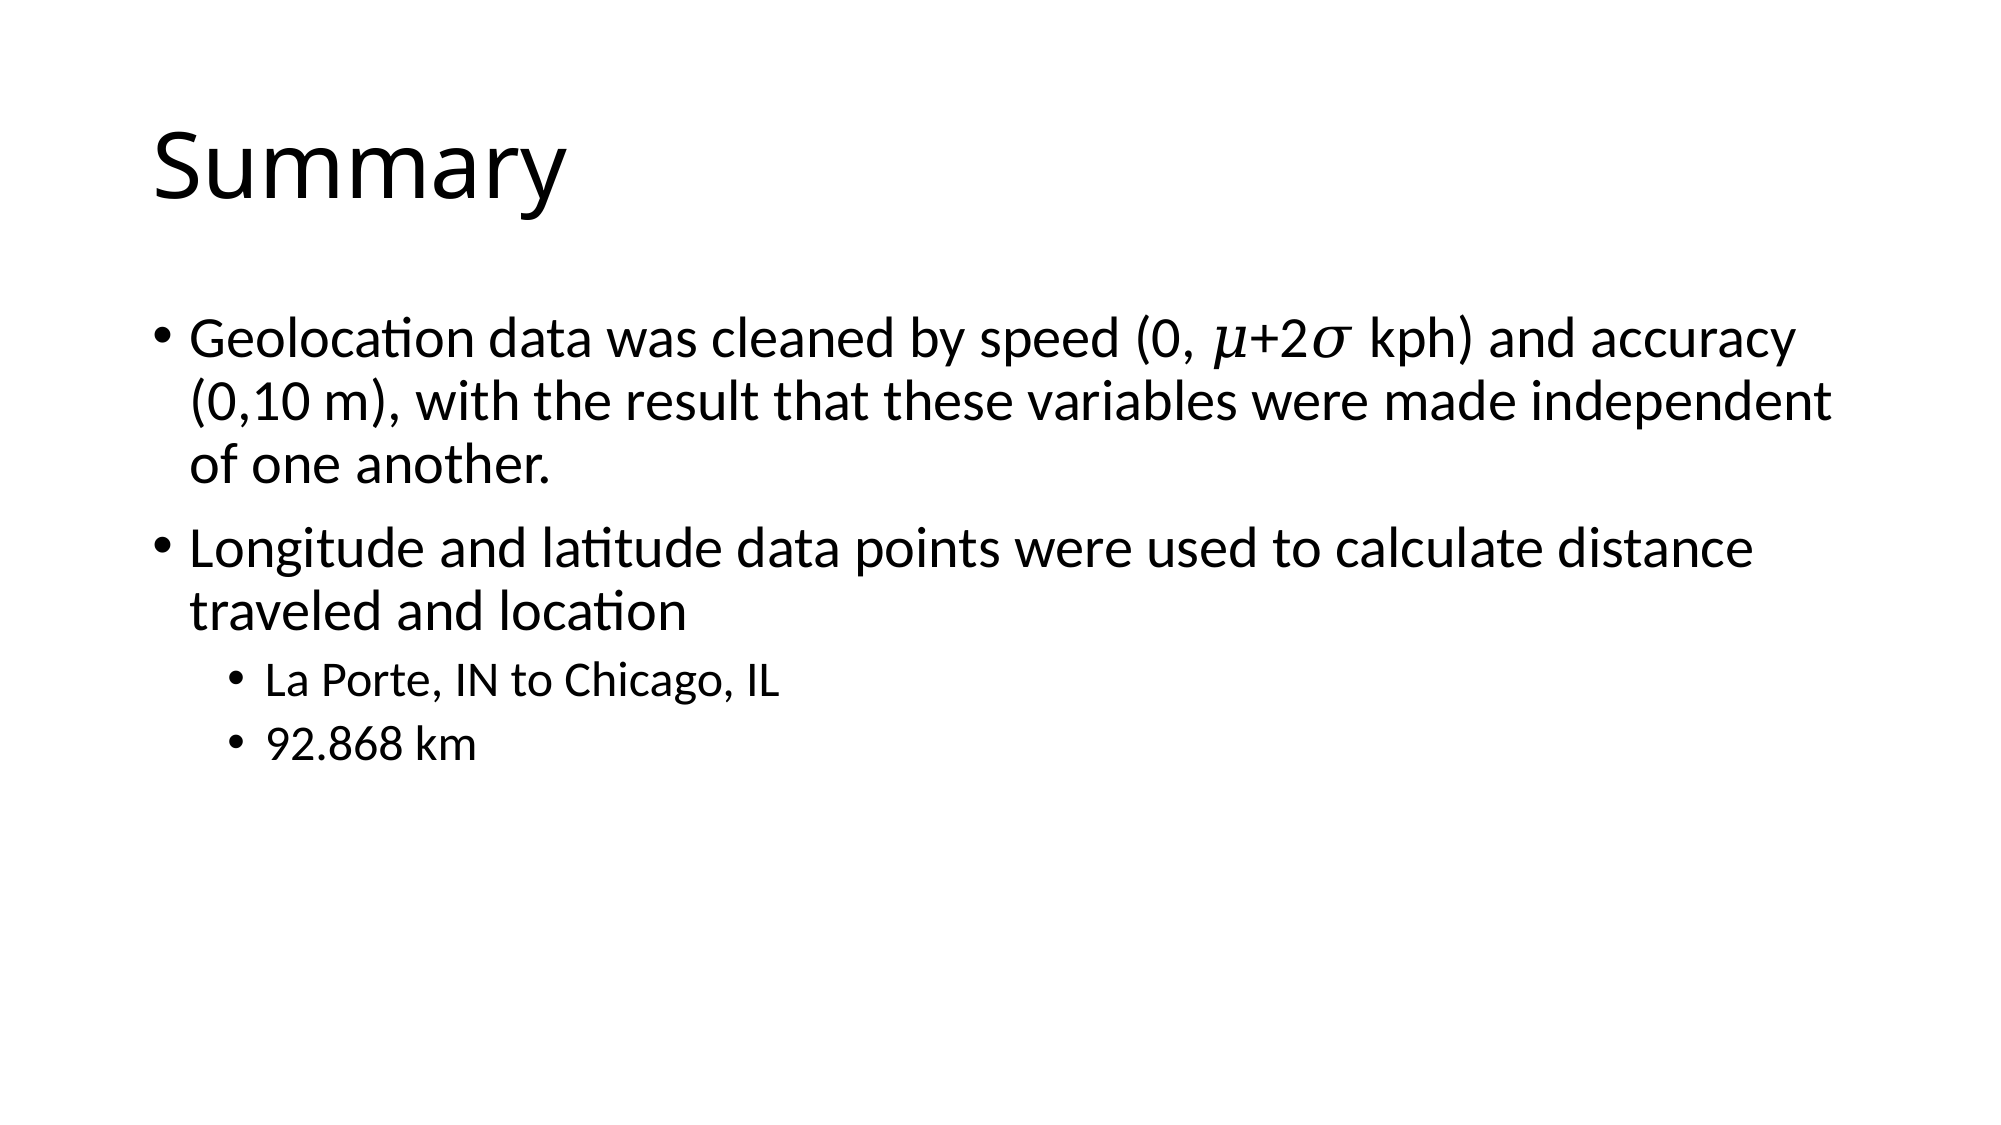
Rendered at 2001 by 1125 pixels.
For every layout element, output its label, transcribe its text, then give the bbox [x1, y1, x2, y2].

title Summary [137, 59, 1863, 278]
list Geolocation data was cleaned by speed (0, 𝜇+2𝜎 kph) and accuracy (0,10 m), with the result that these variables were made independent of one another. Longitude and latitude data points were used to calculate distance traveled and location La Porte, IN to Chicago, IL 92.868 km [137, 299, 1863, 1014]
